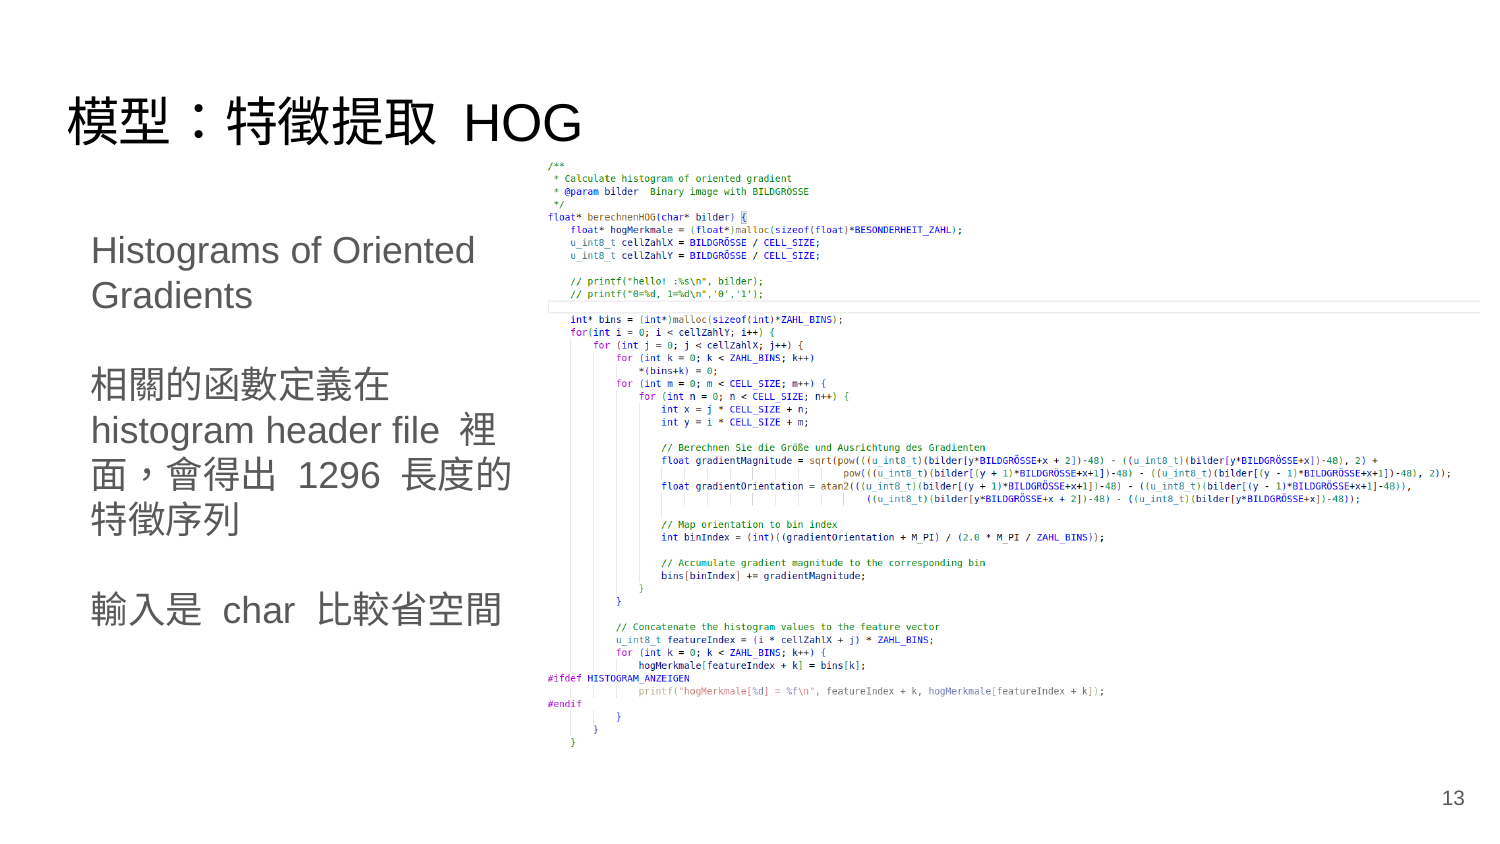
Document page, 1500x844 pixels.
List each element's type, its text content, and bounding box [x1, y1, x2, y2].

title 模型：特徵提取 HOG [51, 72, 1449, 167]
text_box Histograms of Oriented Gradients 相關的函數定義在 histogram header file 裡面，會得出 1296 長度的特徵序列 輸入是 char 比較省空間 [75, 210, 542, 655]
slide_number ‹#› [1389, 764, 1480, 830]
picture [548, 157, 1481, 751]
